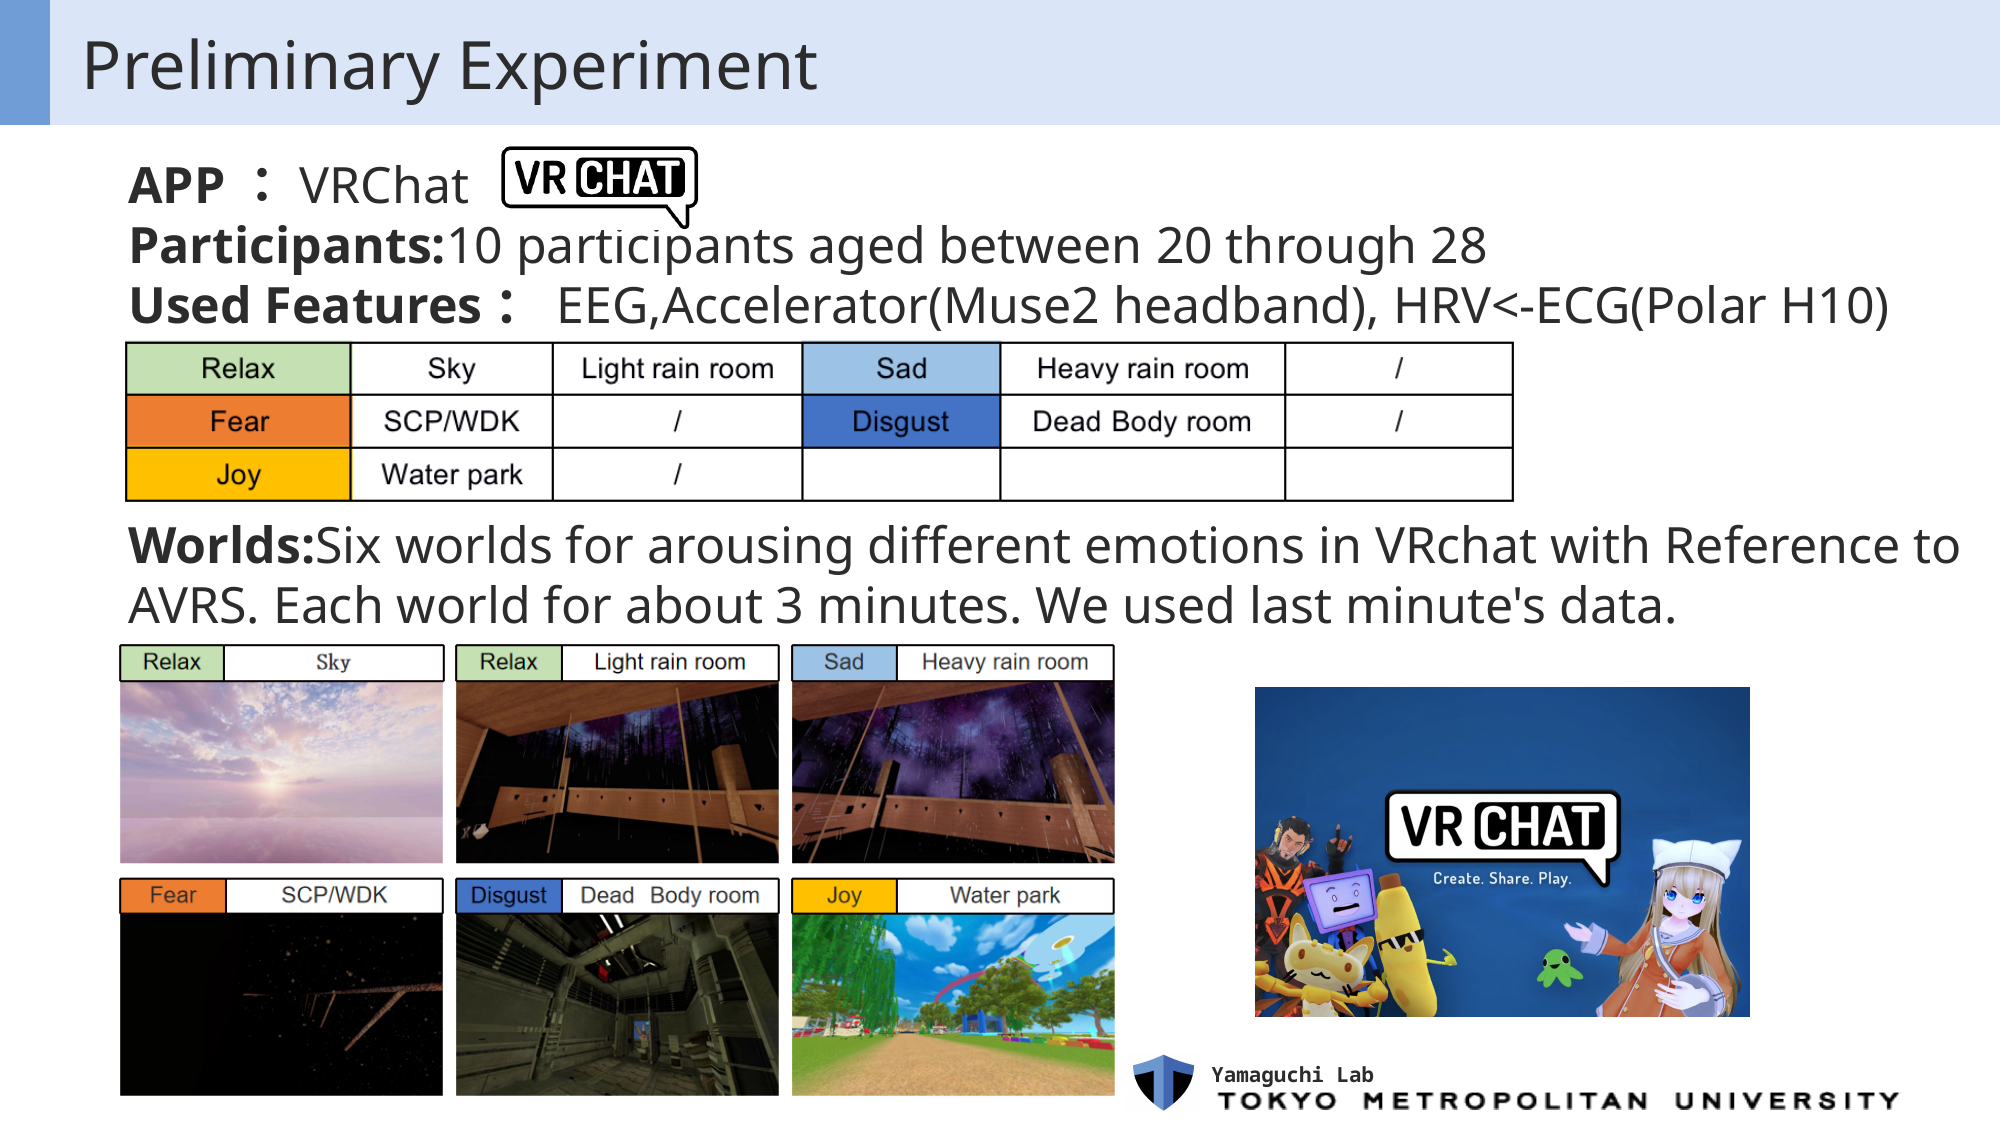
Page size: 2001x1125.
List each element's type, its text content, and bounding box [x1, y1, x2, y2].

text_box APP：VRChat Participants:10 participants aged between 20 through 28 Used Features：EEG,Accelerator(Muse2 headband), HRV<-ECG(Polar H10) Worlds:Six worlds for arousing different emotions in VRchat with Reference to AVRS. Each world for about 3 minutes. We used last minute's data. [113, 145, 2000, 881]
picture [1255, 687, 1750, 1017]
slide_number [1820, 1067, 1987, 1105]
picture [113, 638, 1201, 1112]
picture [500, 145, 699, 230]
picture [113, 334, 1525, 513]
title Preliminary Experiment [66, 0, 2000, 125]
picture [1217, 1091, 1901, 1110]
